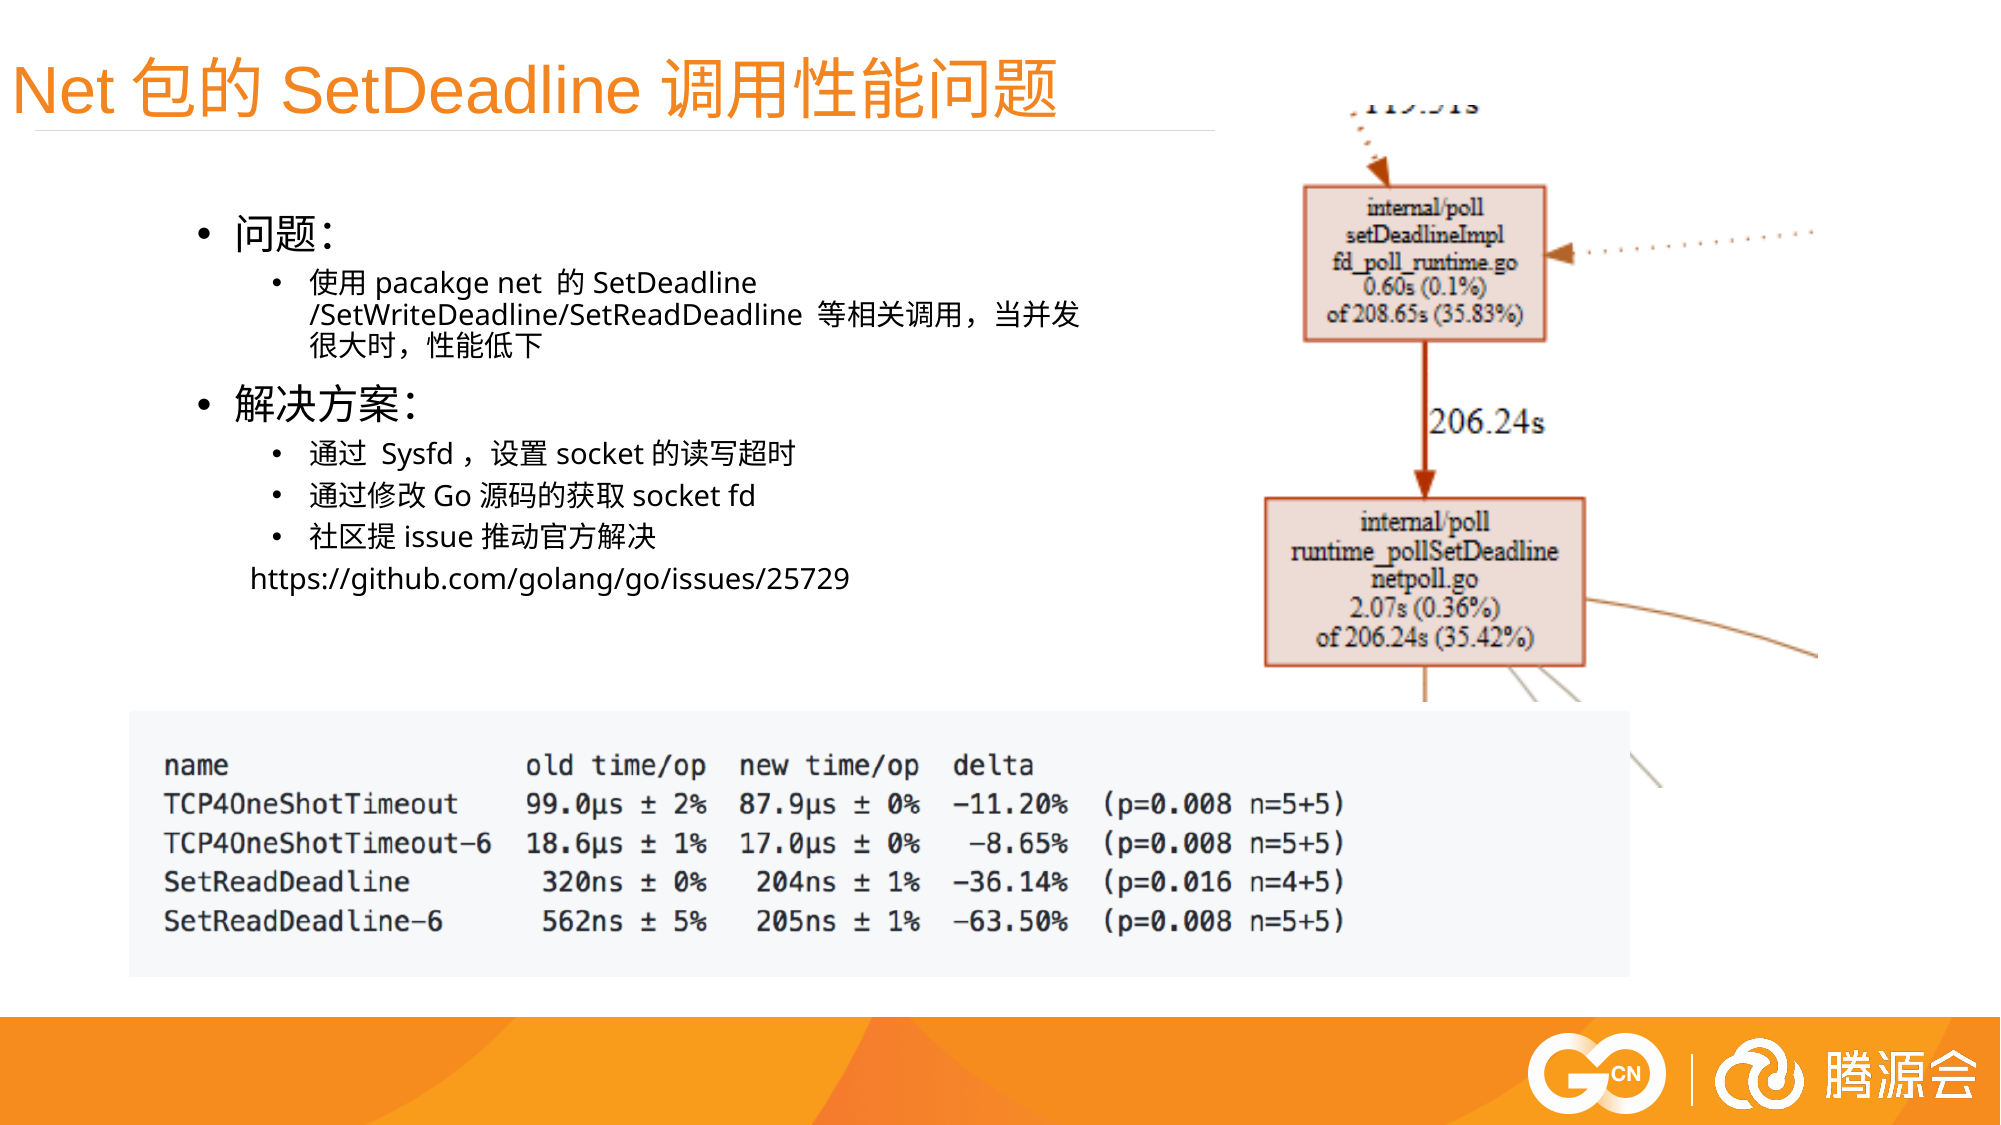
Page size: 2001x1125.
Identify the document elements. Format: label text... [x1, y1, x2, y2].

text_box Net包的SetDeadline调用性能问题 [3, 39, 1068, 134]
picture [0, 105, 2001, 1125]
text_box 问题： 使用pacakge net 的SetDeadline /SetWriteDeadline/SetReadDeadline 等相关调用，当并发很大时，性能低下 解决方案： 通过 Sysfd，设置socket的读写超时 通过修改Go源码的获取socket fd 社区提issue推动官方解决 https://github.com/golang/go/issues/25729 [182, 206, 1100, 702]
